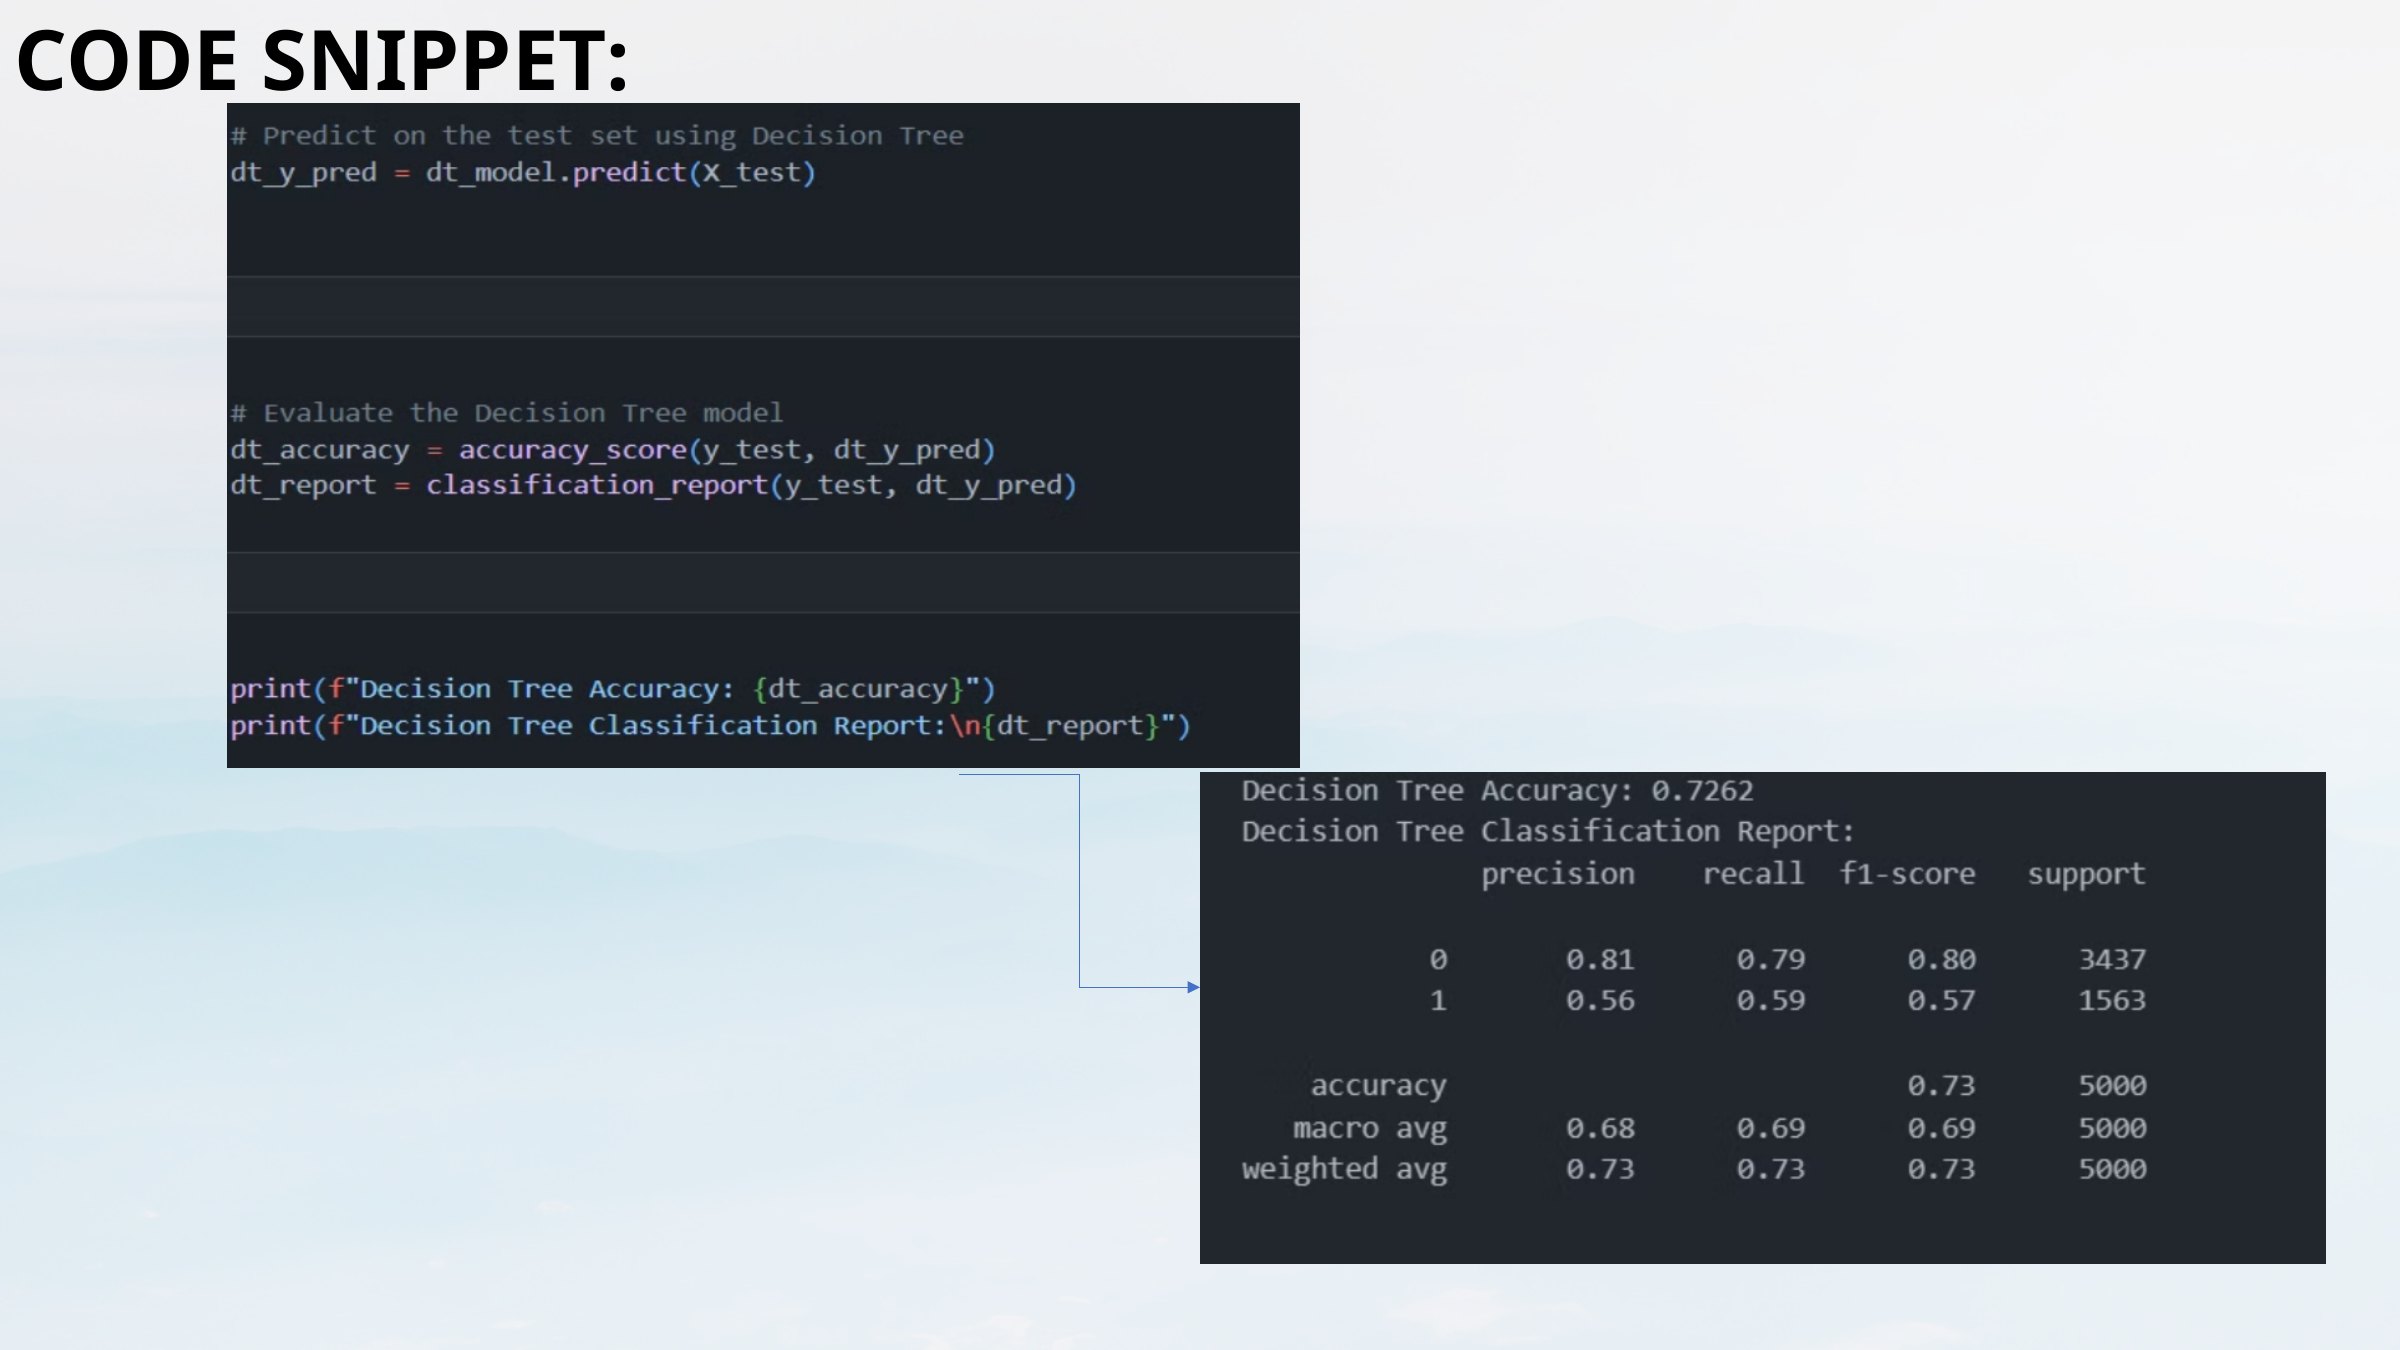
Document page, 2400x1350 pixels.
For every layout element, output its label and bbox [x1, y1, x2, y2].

picture [0, 0, 2400, 1350]
text_box [958, 774, 1200, 988]
